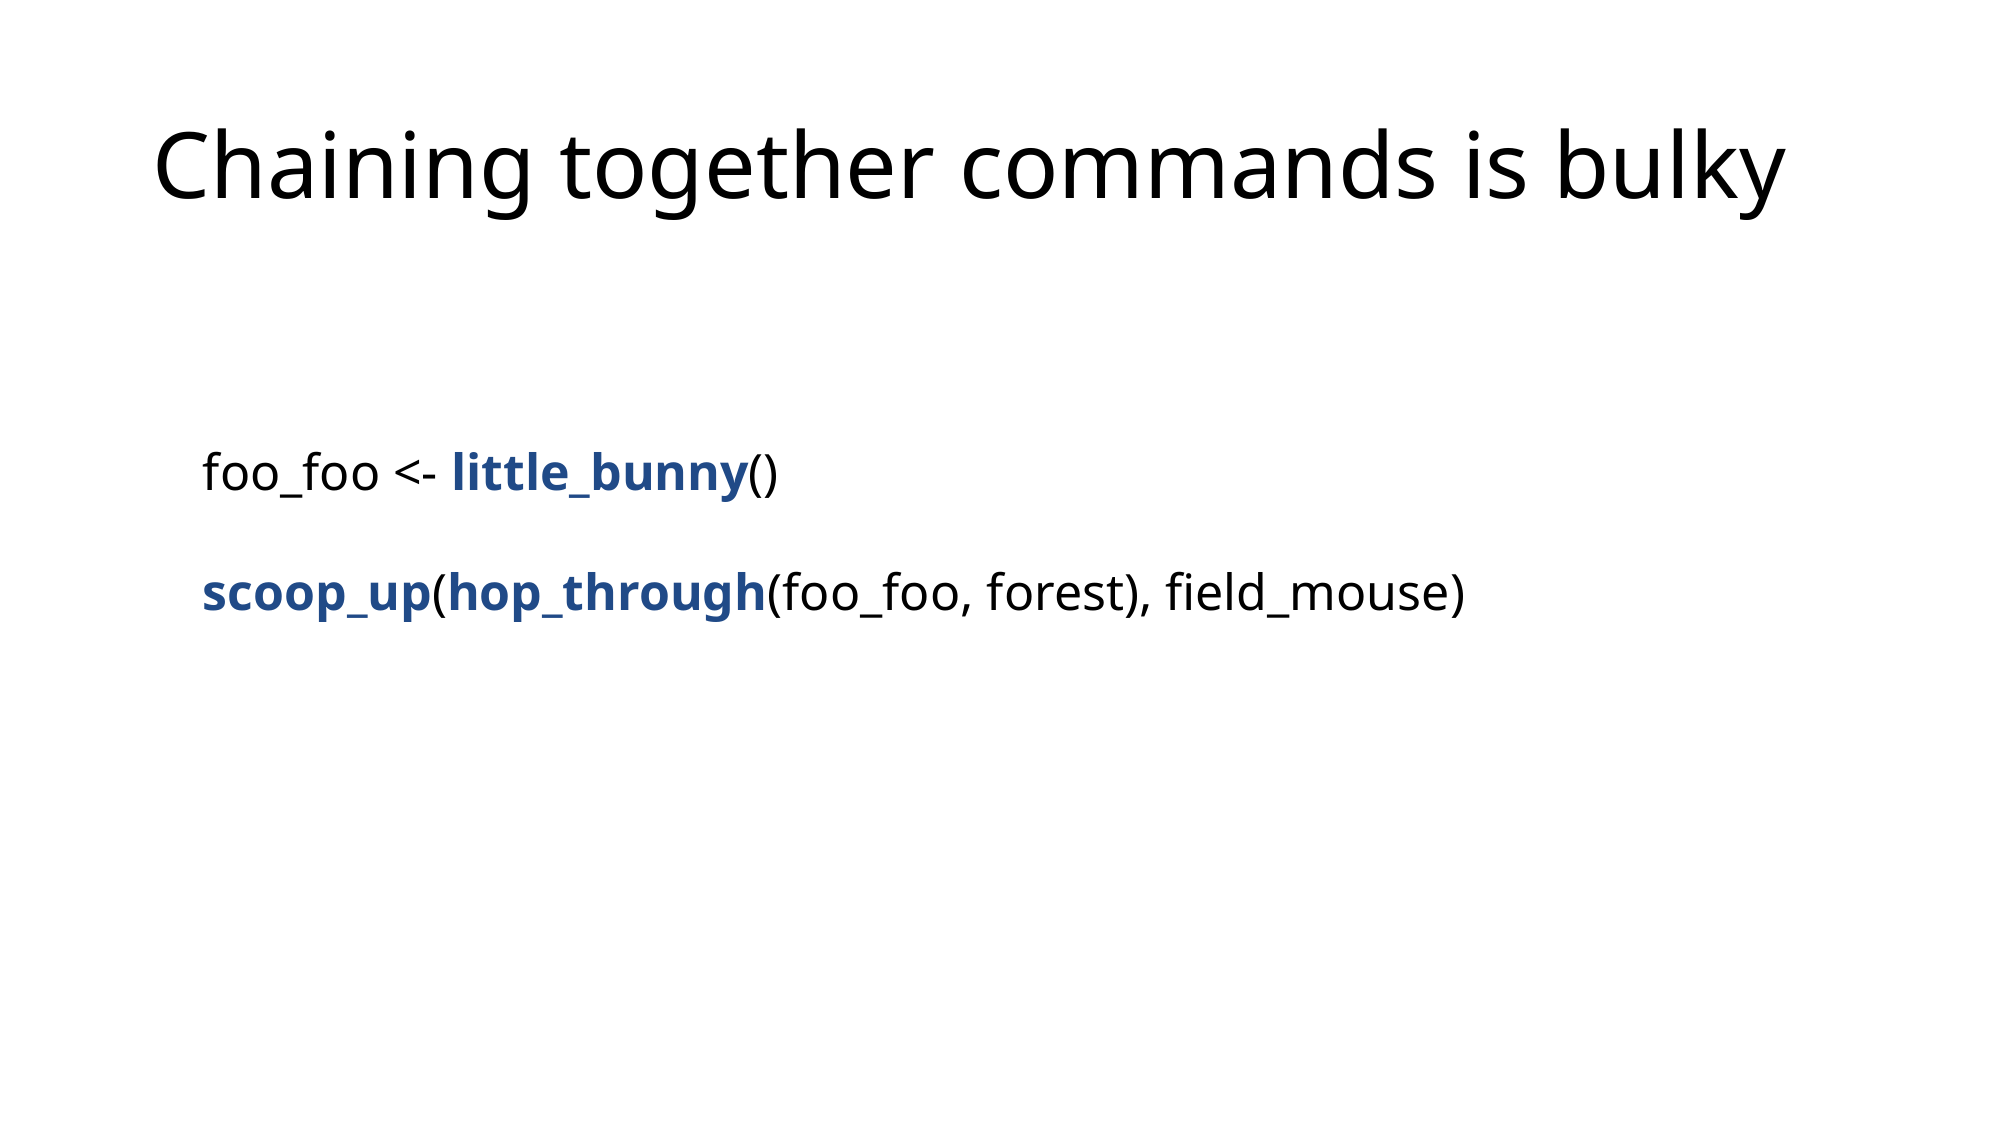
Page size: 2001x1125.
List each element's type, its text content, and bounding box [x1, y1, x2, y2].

text_box foo_foo <- little_bunny() scoop_up(hop_through(foo_foo, forest), field_mouse) [188, 433, 1481, 628]
title Chaining together commands is bulky [137, 59, 1863, 278]
